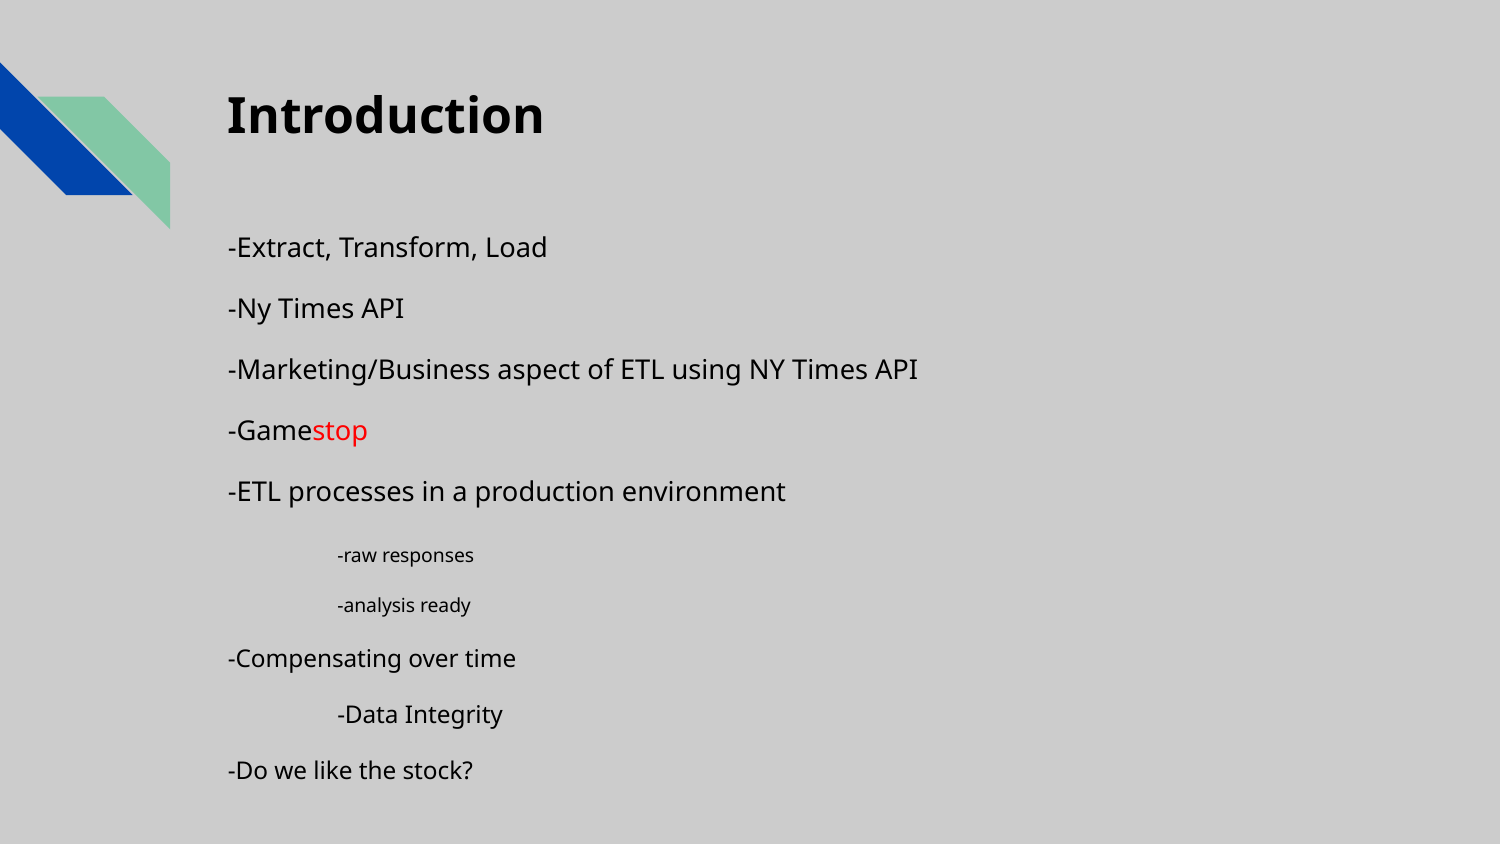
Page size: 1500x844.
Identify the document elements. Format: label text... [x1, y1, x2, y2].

list -Extract, Transform, Load -Ny Times API -Marketing/Business aspect of ETL using NY Times API -Gamestop -ETL processes in a production environment -raw responses -analysis ready -Compensating over time -Data Integrity -Do we like the stock? [212, 207, 1368, 807]
title Introduction [212, 64, 1368, 207]
